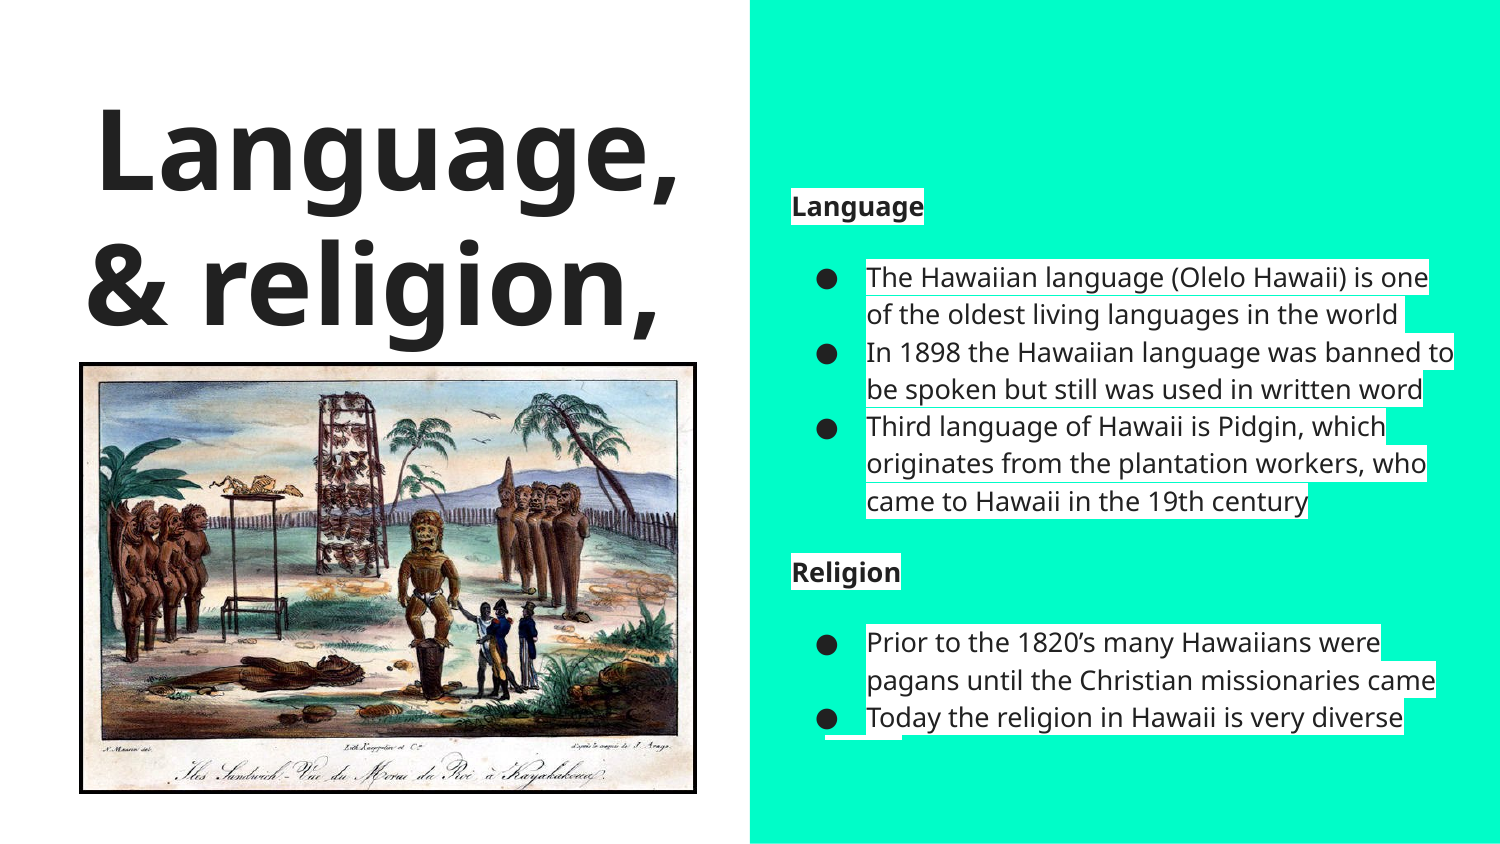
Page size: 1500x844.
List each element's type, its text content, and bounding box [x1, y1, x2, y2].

picture [79, 362, 697, 794]
list Language The Hawaiian language (Olelo Hawaii) is one of the oldest living languages in the world In 1898 the Hawaiian language was banned to be spoken but still was used in written word Third language of Hawaii is Pidgin, which originates from the plantation workers, who came to Hawaii in the 19th century Religion Prior to the 1820’s many Hawaiians were pagans until the Christian missionaries came Today the religion in Hawaii is very diverse [776, 36, 1476, 813]
title Language, & religion, [56, 57, 721, 363]
